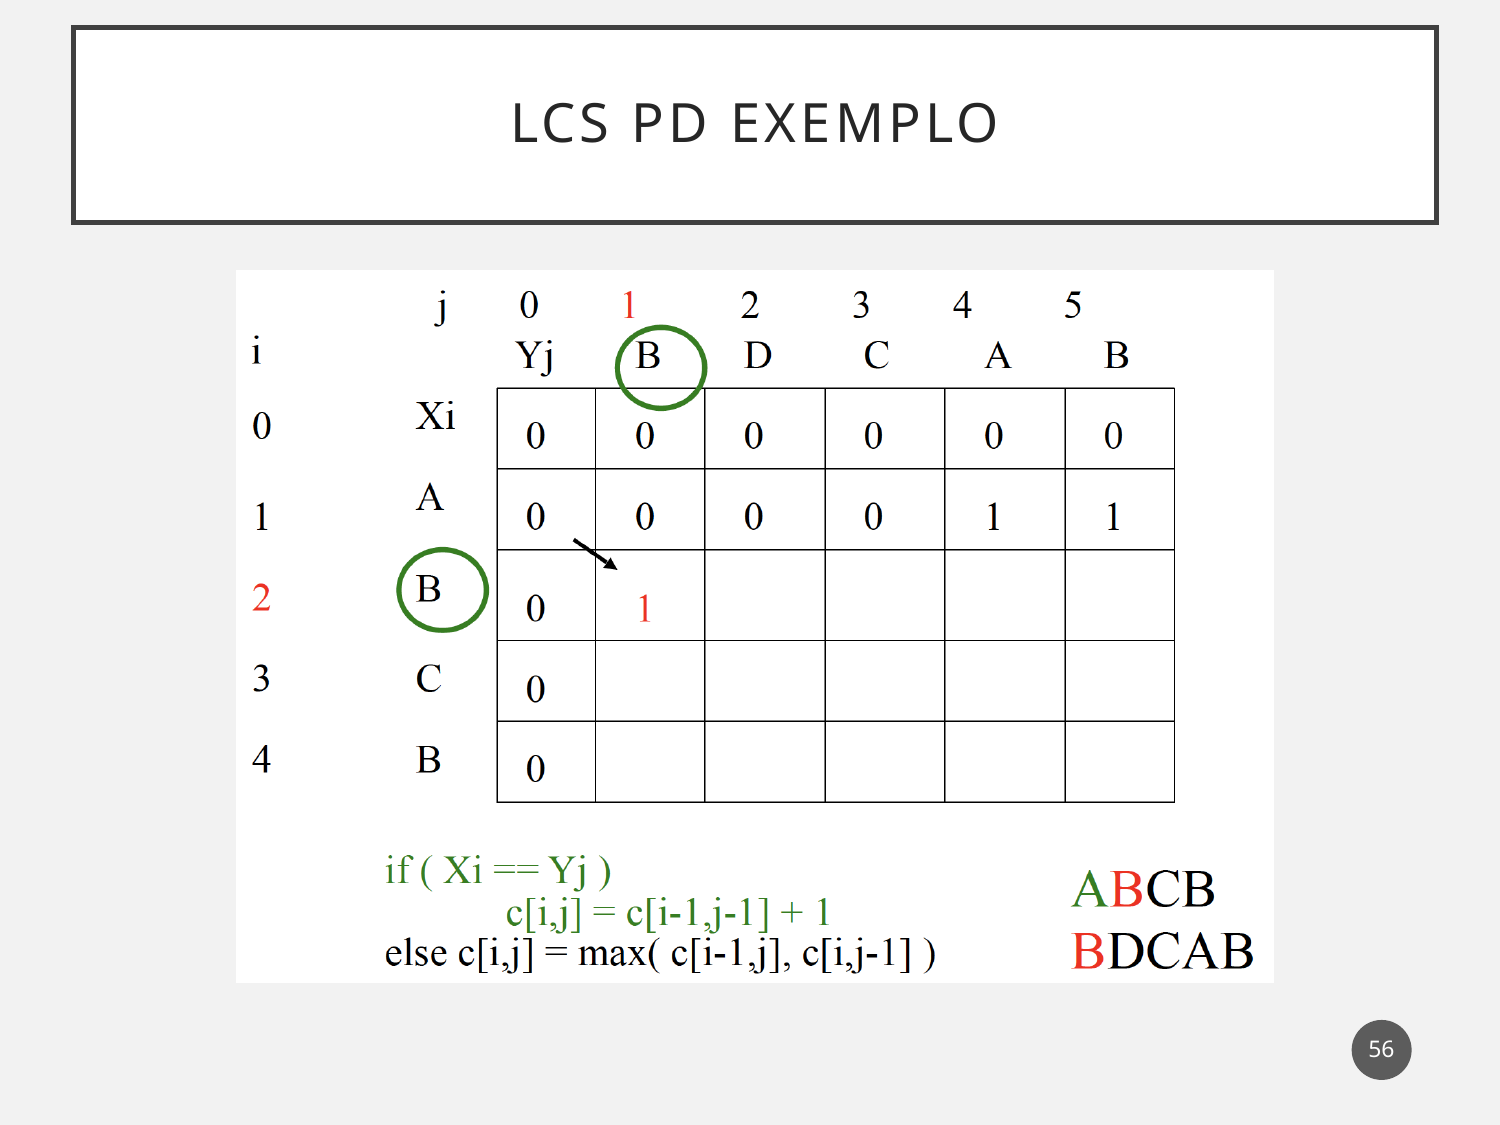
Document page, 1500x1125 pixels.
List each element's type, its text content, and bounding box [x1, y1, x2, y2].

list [236, 270, 1274, 984]
title LCS PD Exemplo [71, 25, 1439, 225]
slide_number 56 [1351, 1019, 1412, 1080]
